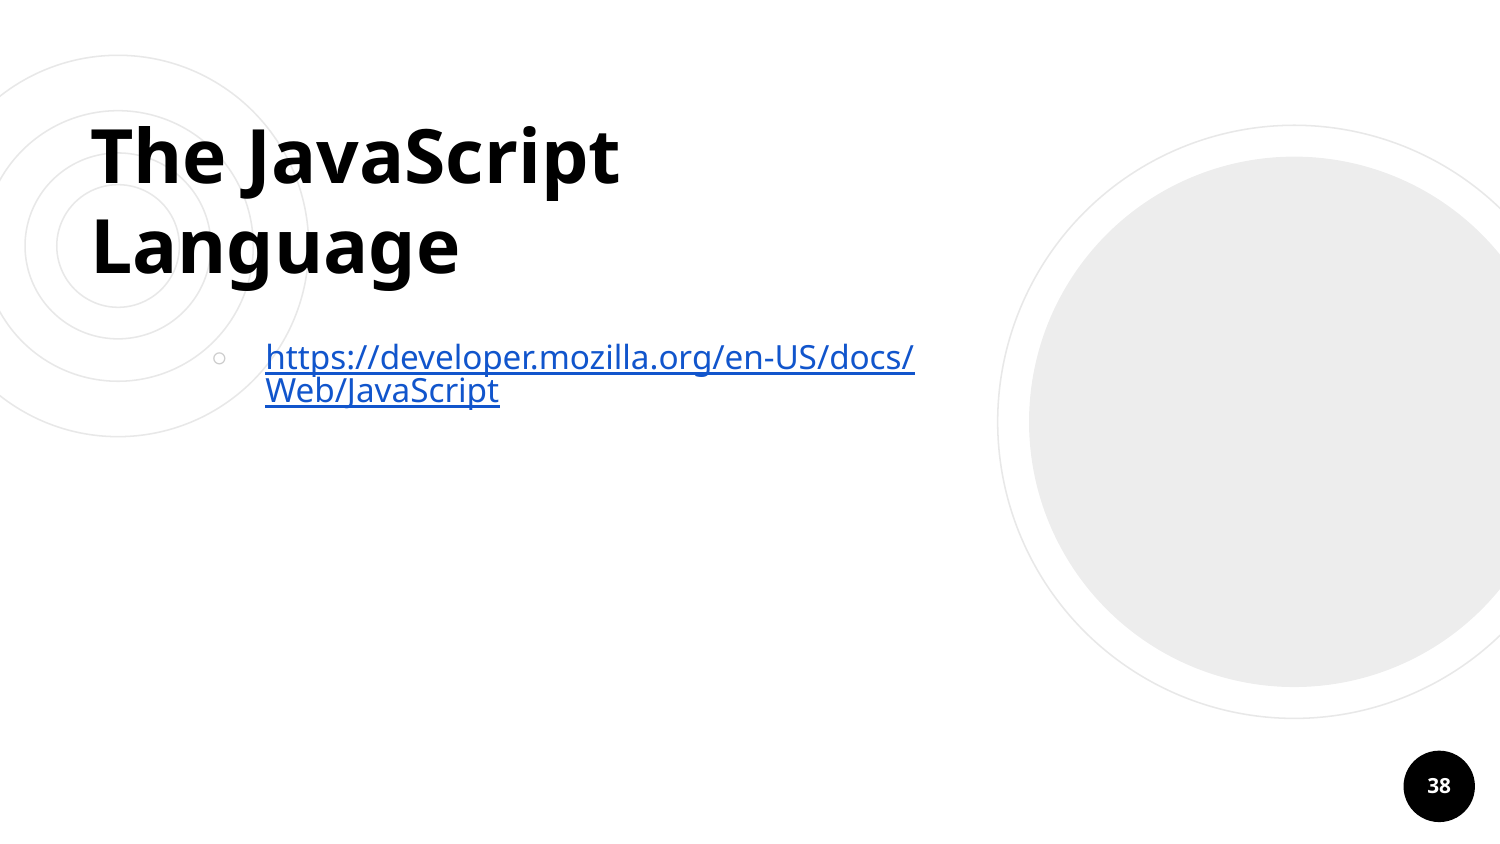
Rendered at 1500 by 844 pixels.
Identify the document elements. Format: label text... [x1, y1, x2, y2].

list https://developer.mozilla.org/en-US/docs/Web/JavaScript [175, 321, 932, 751]
slide_number 38 [1403, 750, 1475, 823]
title The JavaScript Language [75, 191, 932, 304]
